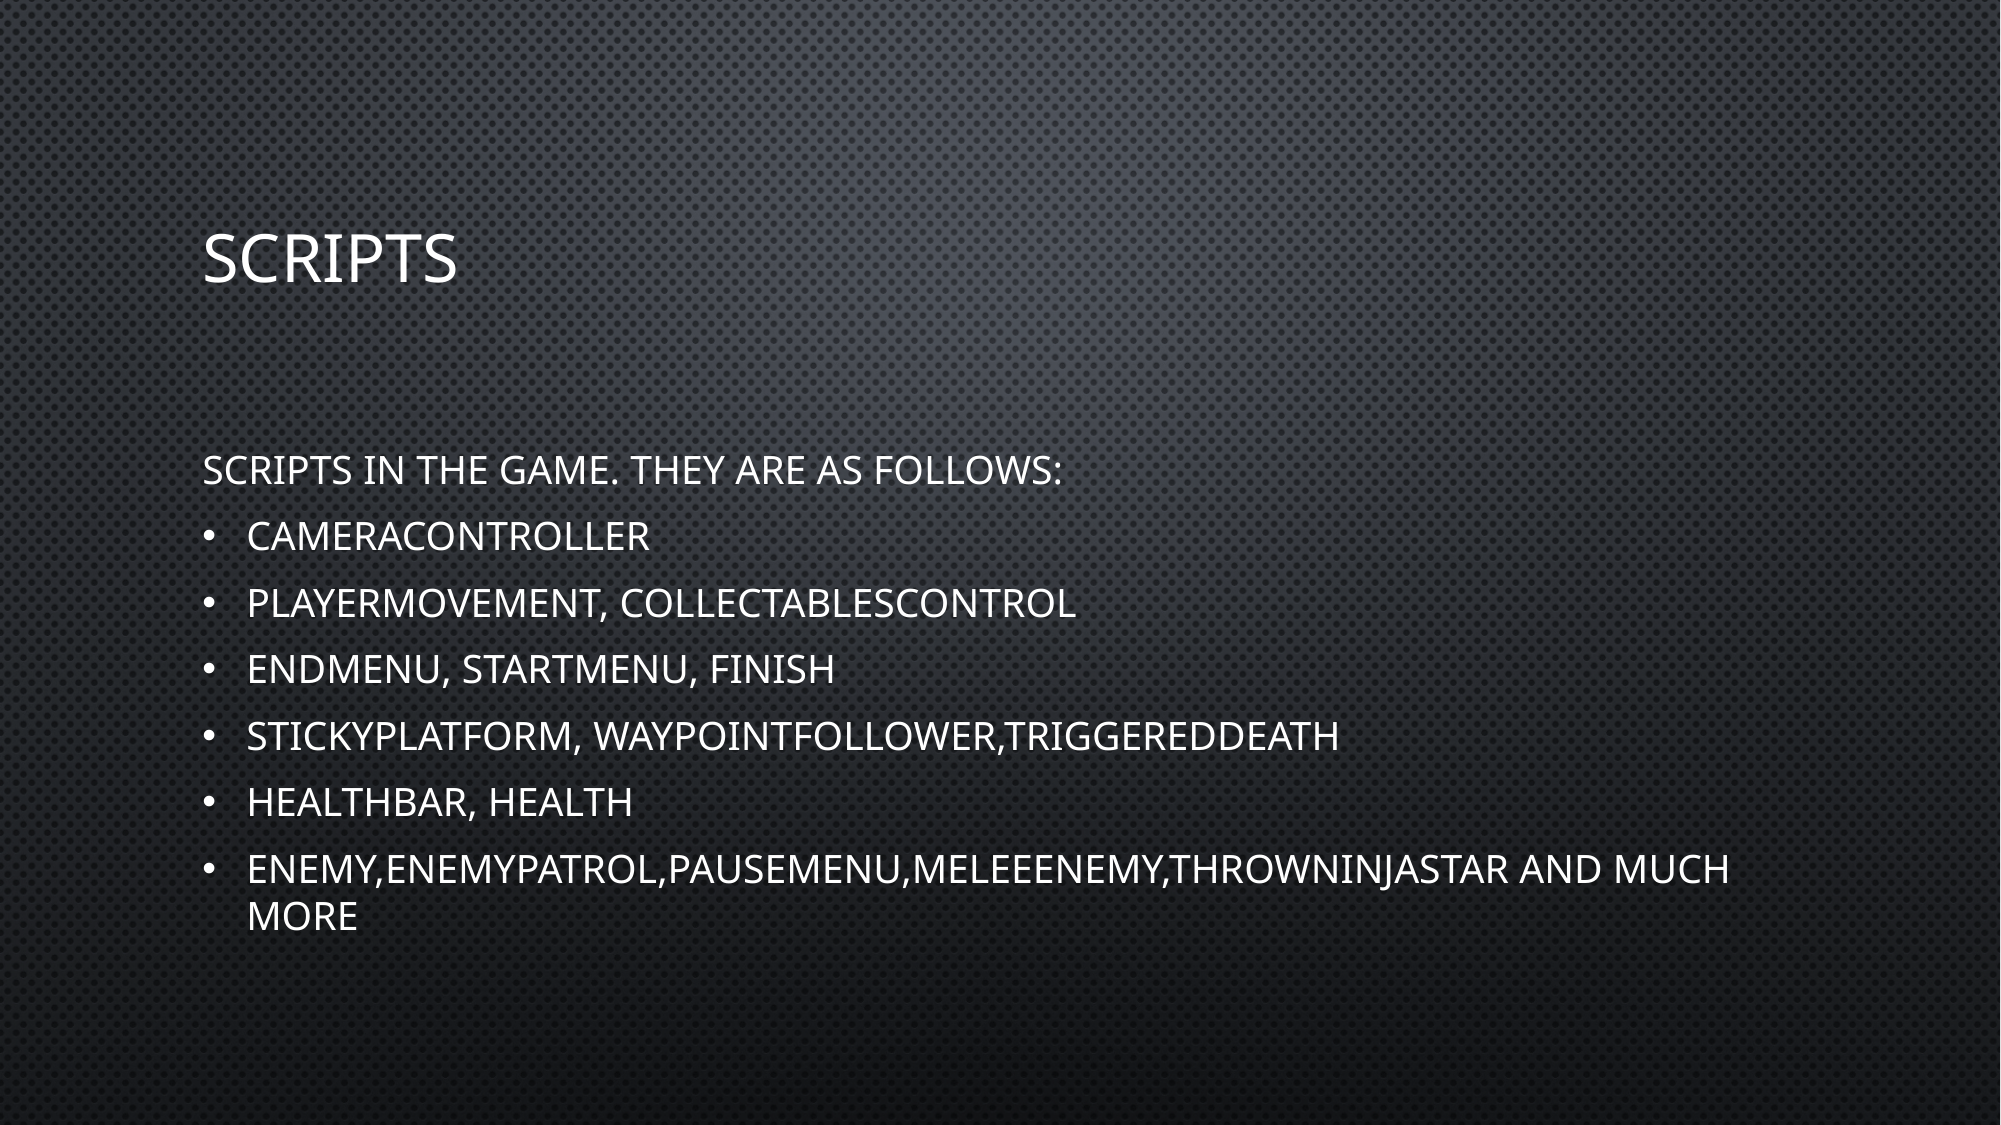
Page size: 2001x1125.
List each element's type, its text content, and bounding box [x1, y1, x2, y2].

title Scripts [187, 99, 1813, 413]
list scripts in the game. They are as follows: CameraController PlayerMovement, CollectablesControl EndMenu, StartMenu, Finish StickyPlatform, WaypointFollower,TriggeredDeath Healthbar, Health Enemy,EnemyPatrol,PauseMenu,MeleeEnemy,ThrowNinjaStar and much more [187, 437, 1813, 950]
